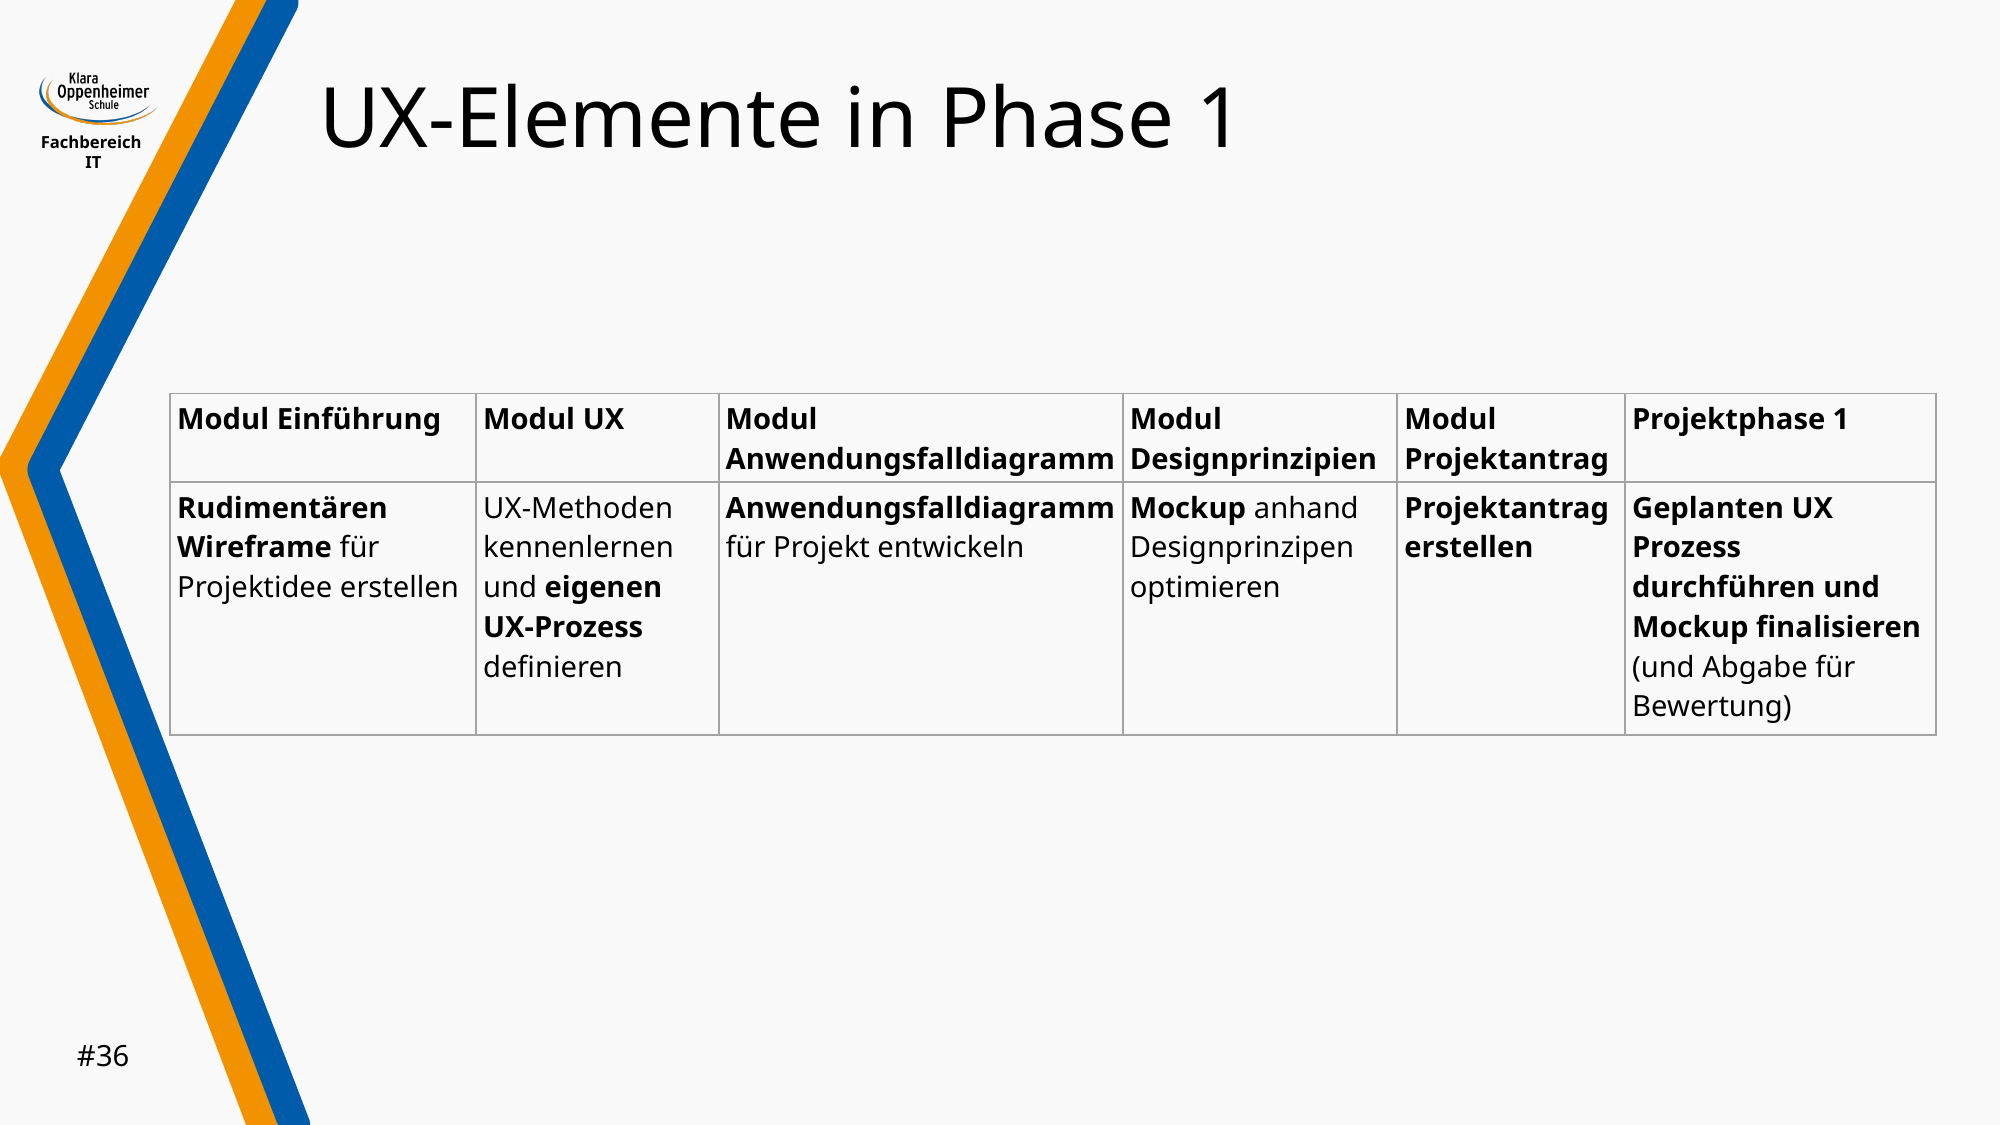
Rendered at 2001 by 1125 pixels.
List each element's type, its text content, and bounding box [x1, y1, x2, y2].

table_header Projektphase 1 [1626, 394, 1935, 481]
table_cell Mockup anhand Designprinzipen optimieren [1124, 483, 1396, 734]
table_header Modul UX [477, 394, 718, 481]
table_header Modul Designprinzipien [1124, 394, 1396, 481]
table_header Modul Anwendungsfalldiagramm [720, 394, 1122, 481]
table_cell Projektantrag erstellen [1398, 483, 1624, 734]
table_cell Rudimentären Wireframe für Projektidee erstellen [171, 483, 475, 734]
table_cell Geplanten UX Prozess durchführen und Mockup finalisieren (und Abgabe für Bewertung) [1626, 483, 1935, 734]
table_header Modul Projektantrag [1398, 394, 1624, 481]
picture [39, 72, 157, 125]
title UX-Elemente in Phase 1 [304, 57, 1948, 282]
slide_number #36 [36, 1029, 171, 1090]
table_cell UX-Methoden kennenlernen und eigenen UX-Prozess definieren [477, 483, 718, 734]
table_header Modul Einführung [171, 394, 475, 481]
table_cell Anwendungsfalldiagramm für Projekt entwickeln [720, 483, 1122, 734]
